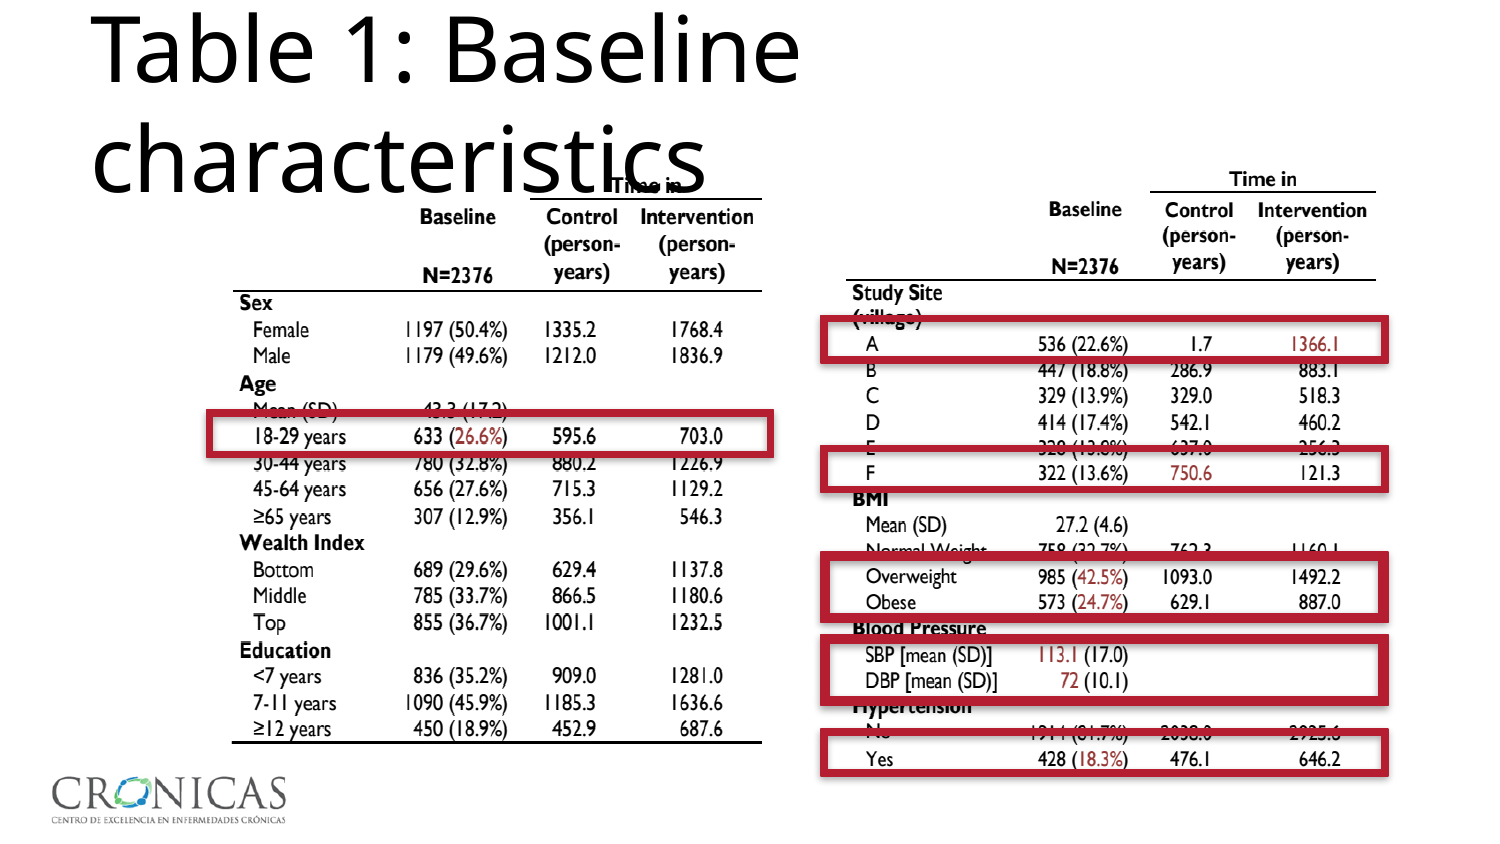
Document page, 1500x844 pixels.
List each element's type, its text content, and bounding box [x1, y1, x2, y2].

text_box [844, 167, 1377, 844]
text_box [1382, 445, 1389, 493]
text_box [820, 315, 839, 364]
text_box [820, 445, 839, 493]
picture [35, 761, 302, 836]
text_box [820, 551, 839, 623]
text_box [206, 409, 213, 458]
title Table 1: Baseline characteristics [75, 33, 1425, 168]
text_box [1382, 315, 1389, 364]
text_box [218, 173, 774, 769]
text_box [1382, 551, 1389, 623]
text_box [1382, 634, 1389, 706]
text_box [1382, 728, 1389, 777]
text_box [820, 634, 839, 706]
text_box [820, 728, 839, 777]
